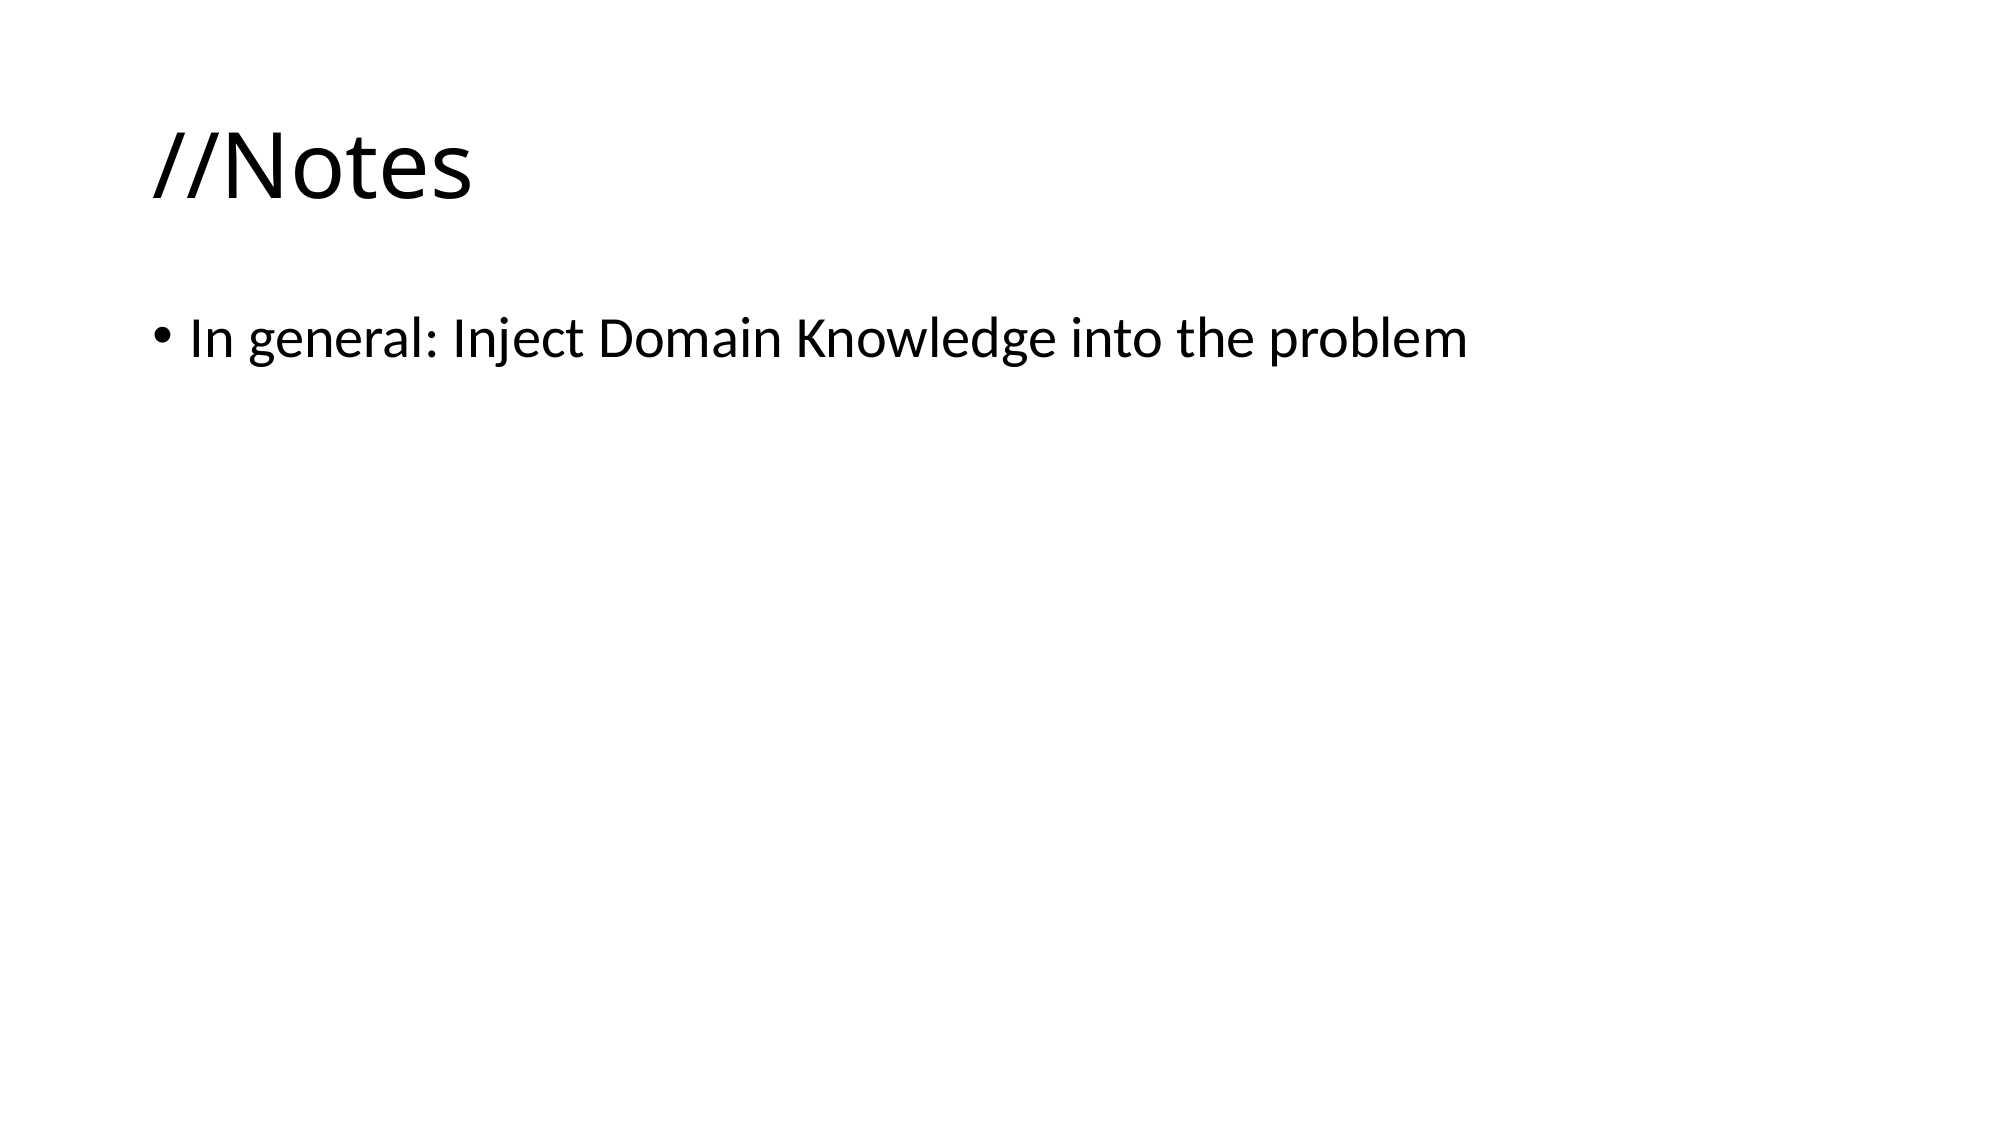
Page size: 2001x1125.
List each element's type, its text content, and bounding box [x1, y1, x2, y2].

title //Notes [137, 59, 1863, 278]
list In general: Inject Domain Knowledge into the problem [137, 299, 1863, 1014]
